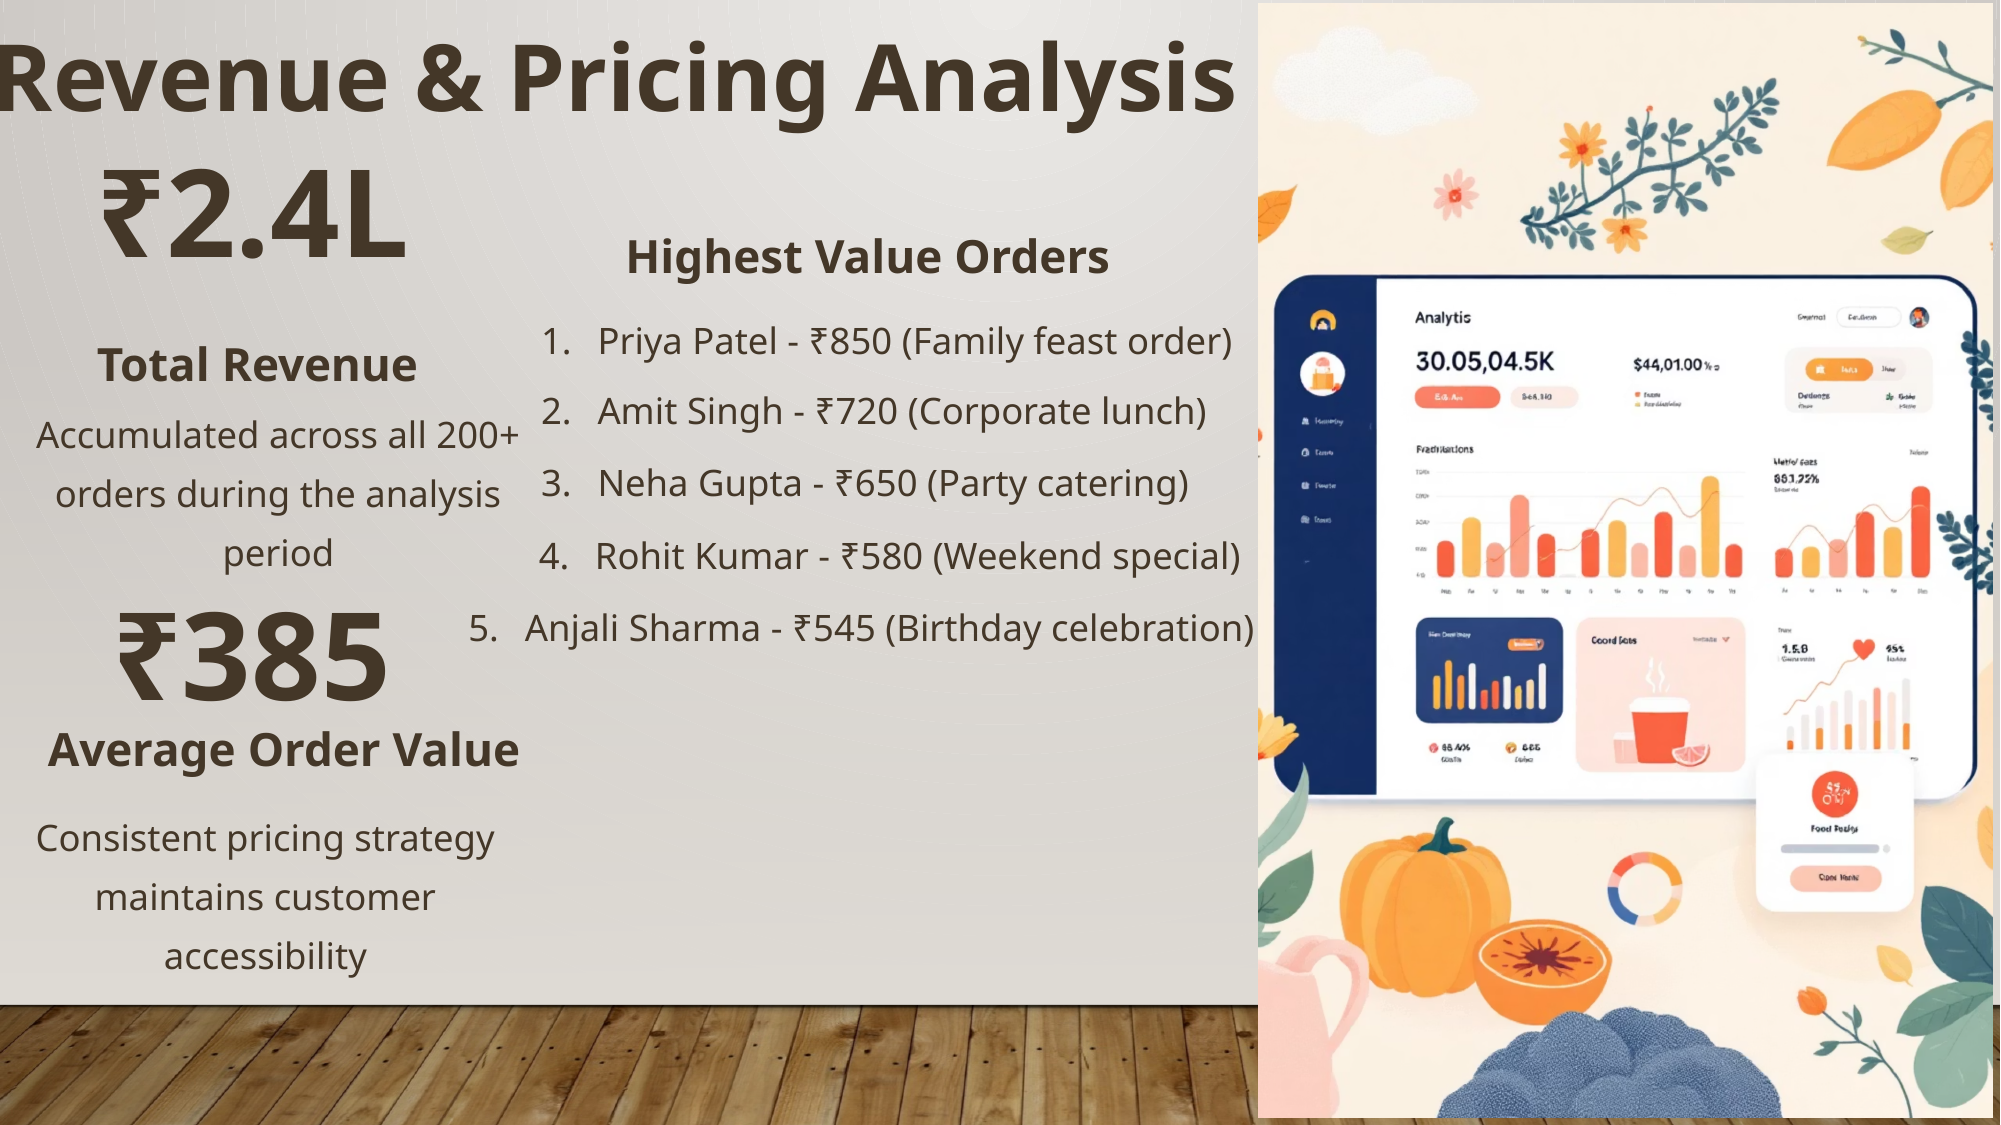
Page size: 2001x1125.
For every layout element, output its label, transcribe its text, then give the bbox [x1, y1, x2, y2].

picture [0, 3, 2000, 1125]
text_box ₹2.4L [8, 159, 498, 283]
text_box Neha Gupta - ₹650 (Party catering) [541, 444, 1258, 505]
text_box Accumulated across all 200+ orders during the analysis period [34, 396, 523, 575]
text_box Average Order Value [51, 717, 517, 776]
text_box Total Revenue [24, 333, 490, 392]
text_box Amit Singh - ₹720 (Corporate lunch) [541, 372, 1258, 432]
text_box Rohit Kumar - ₹580 (Weekend special) [538, 517, 1258, 577]
text_box Consistent pricing strategy maintains customer accessibility [21, 799, 511, 978]
text_box Anjali Sharma - ₹545 (Birthday celebration) [468, 589, 1258, 650]
text_box Highest Value Orders [625, 225, 1091, 284]
text_box Revenue & Pricing Analysis [0, 13, 1064, 131]
text_box Priya Patel - ₹850 (Family feast order) [541, 302, 1258, 362]
text_box ₹385 [7, 602, 496, 726]
